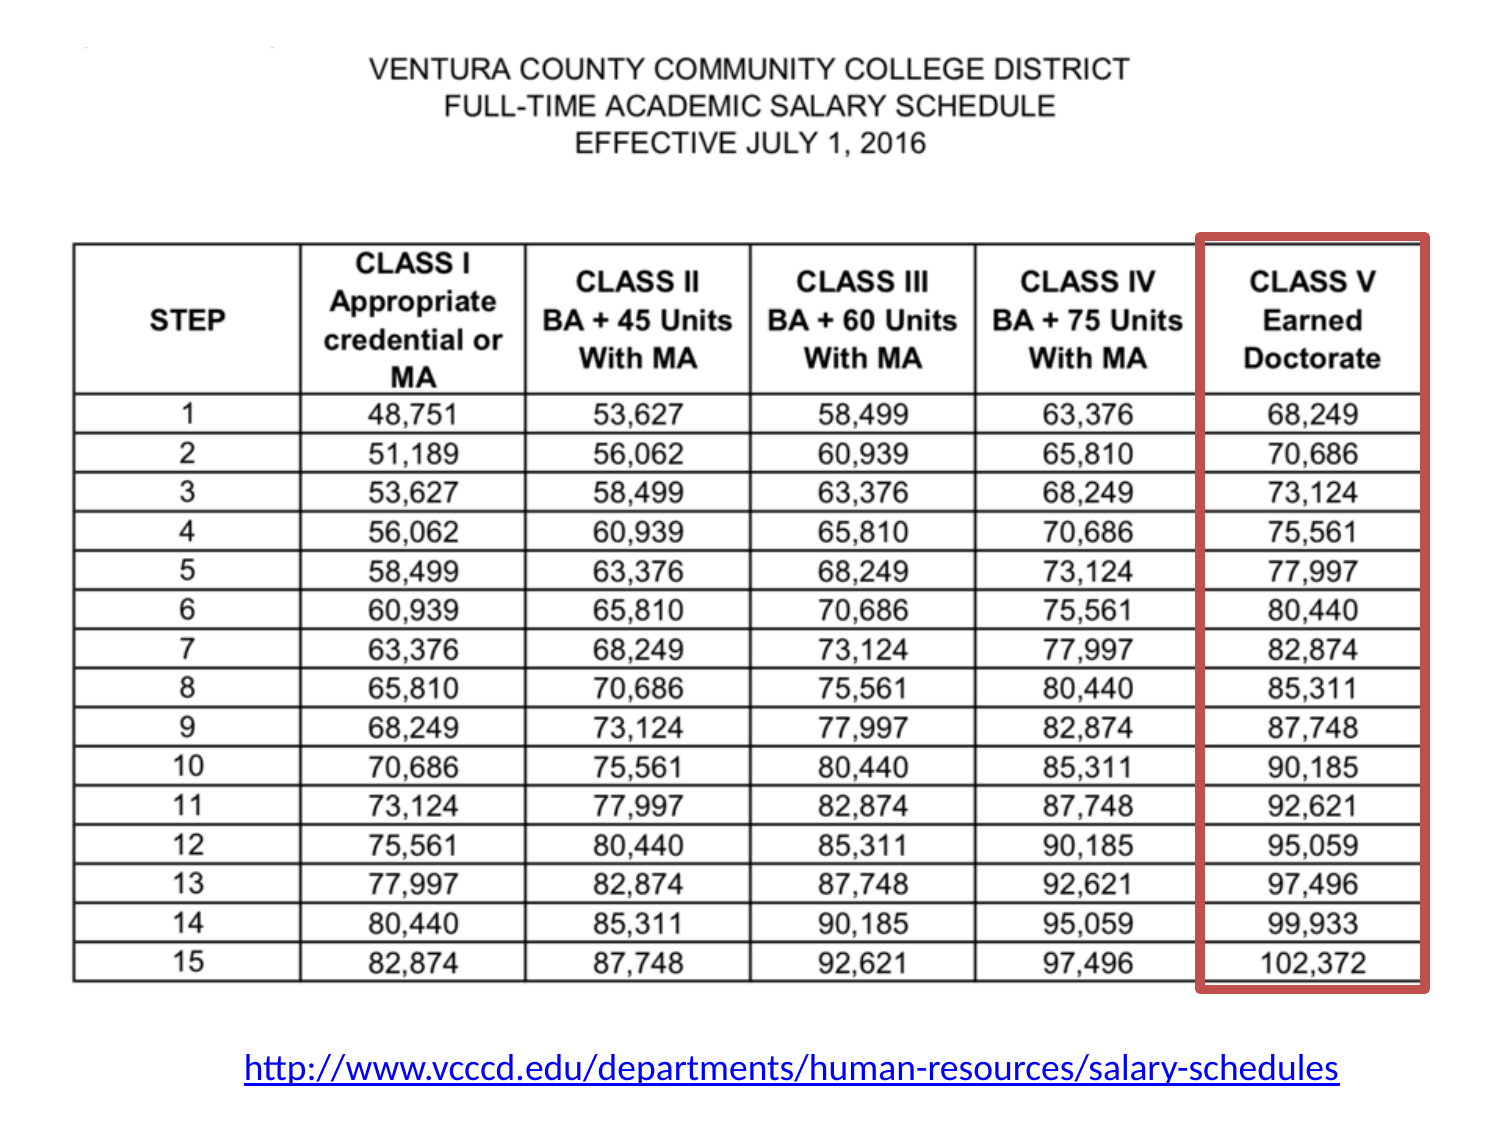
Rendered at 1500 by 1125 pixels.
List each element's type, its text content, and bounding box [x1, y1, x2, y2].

text_box http://www.vcccd.edu/departments/human-resources/salary-schedules [229, 1036, 1355, 1125]
picture [67, 46, 1433, 990]
